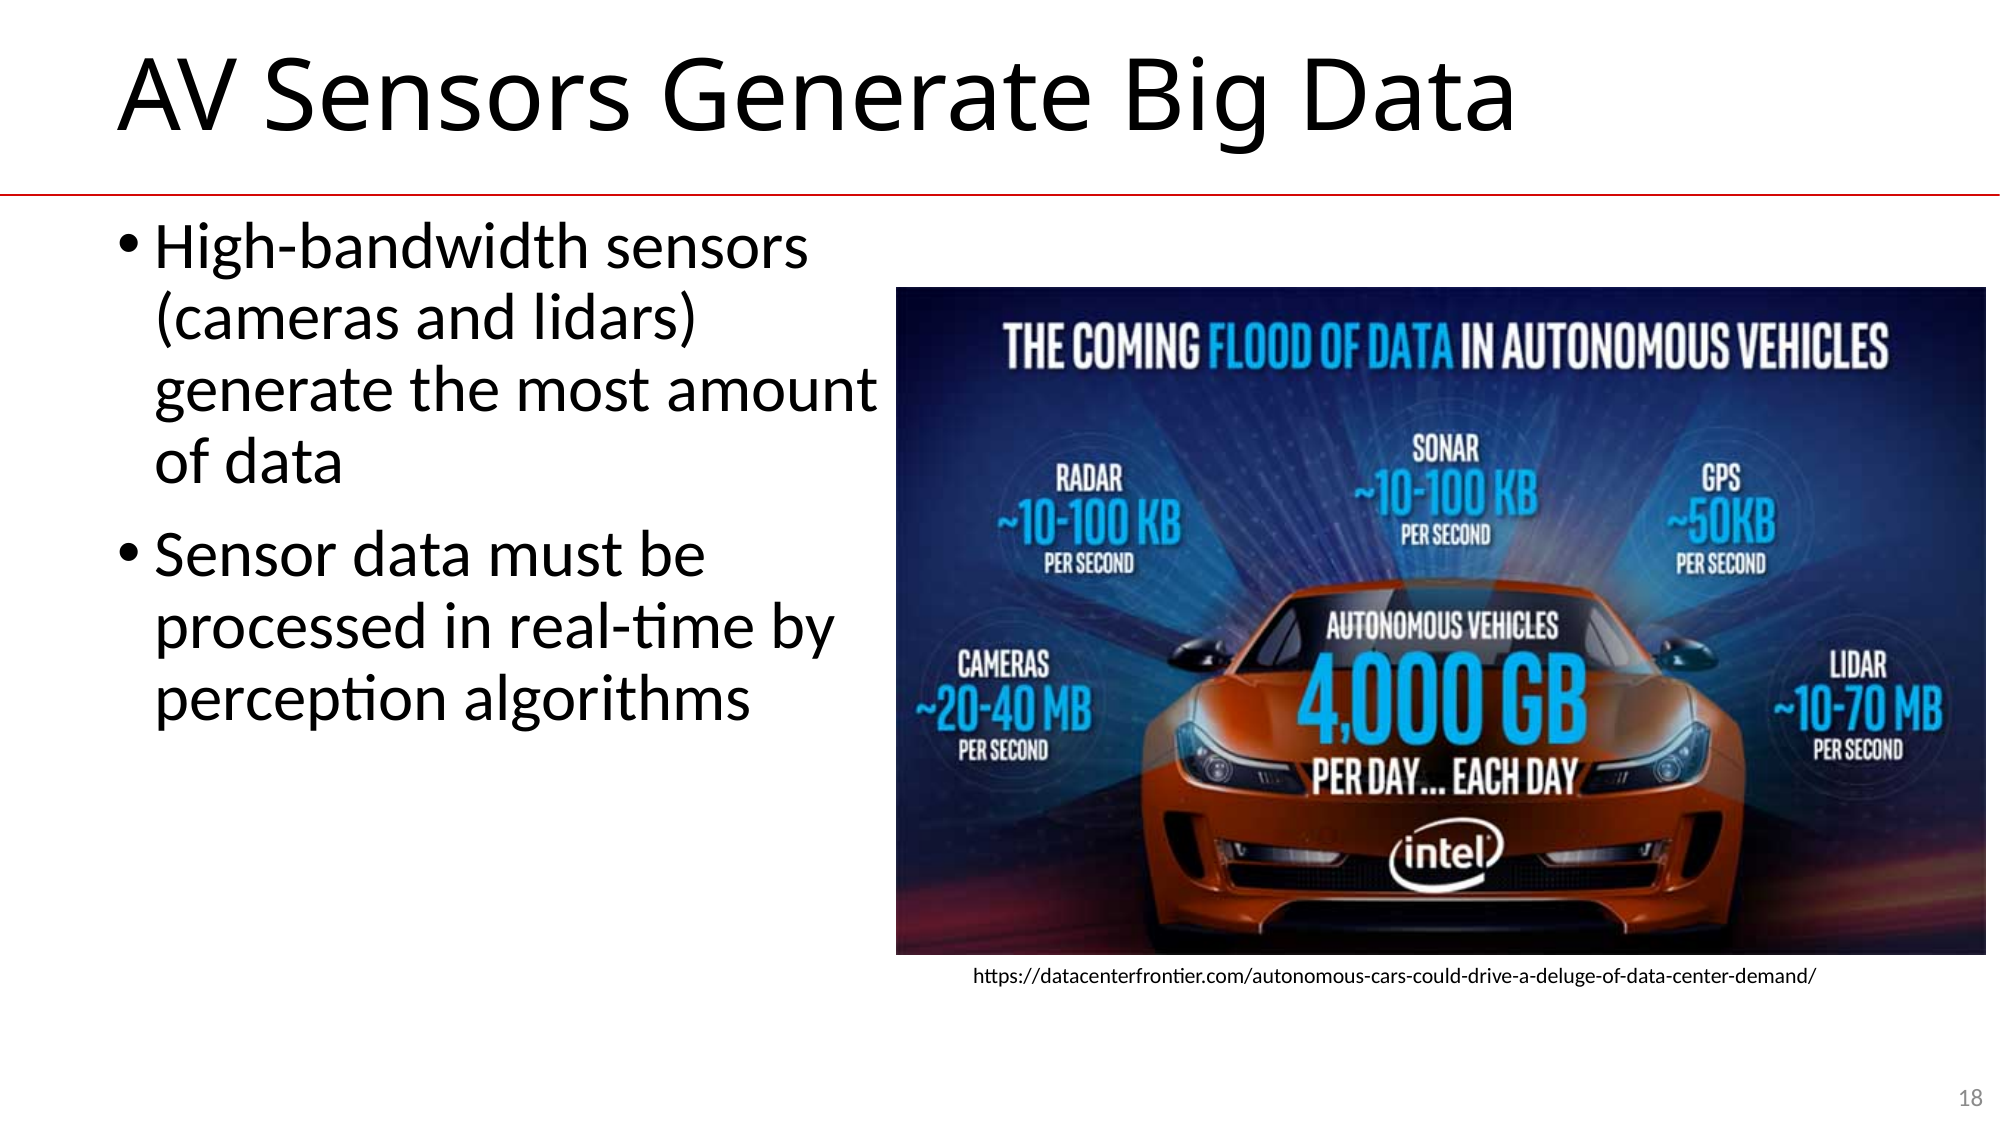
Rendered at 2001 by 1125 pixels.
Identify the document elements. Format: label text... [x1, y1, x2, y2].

text_box https://datacenterfrontier.com/autonomous-cars-could-drive-a-deluge-of-data-center-demand/ [958, 955, 1857, 996]
title AV Sensors Generate Big Data [102, 10, 1899, 186]
picture [896, 287, 1986, 955]
list High-bandwidth sensors (cameras and lidars) generate the most amount of data Sensor data must be processed in real-time by perception algorithms [102, 203, 922, 1056]
slide_number 18 [1548, 1066, 1999, 1125]
